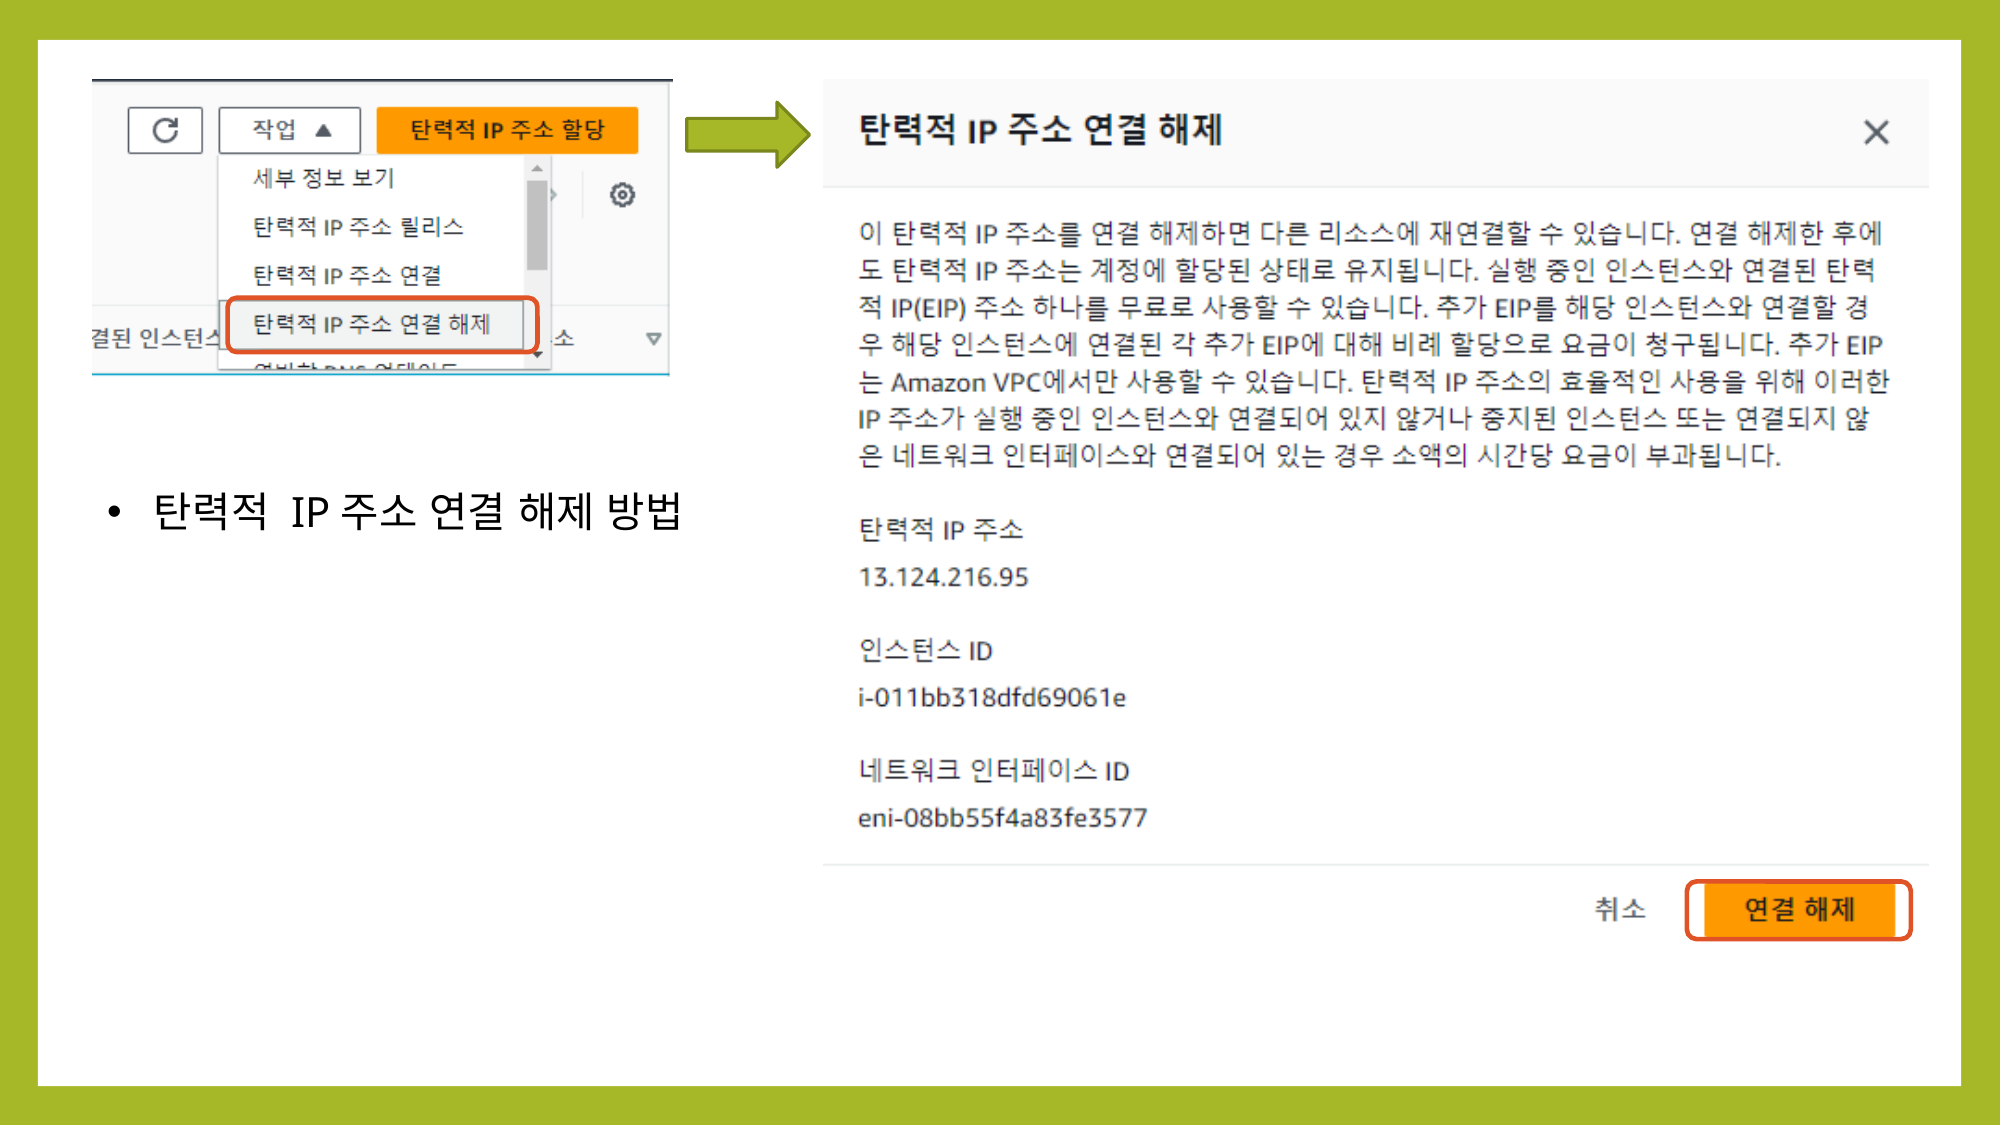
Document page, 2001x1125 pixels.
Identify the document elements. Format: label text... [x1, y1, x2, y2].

text_box 탄력적 IP주소 연결 해제 방법 [92, 478, 709, 544]
picture [92, 78, 673, 377]
text_box [685, 100, 811, 169]
picture [823, 78, 1929, 955]
